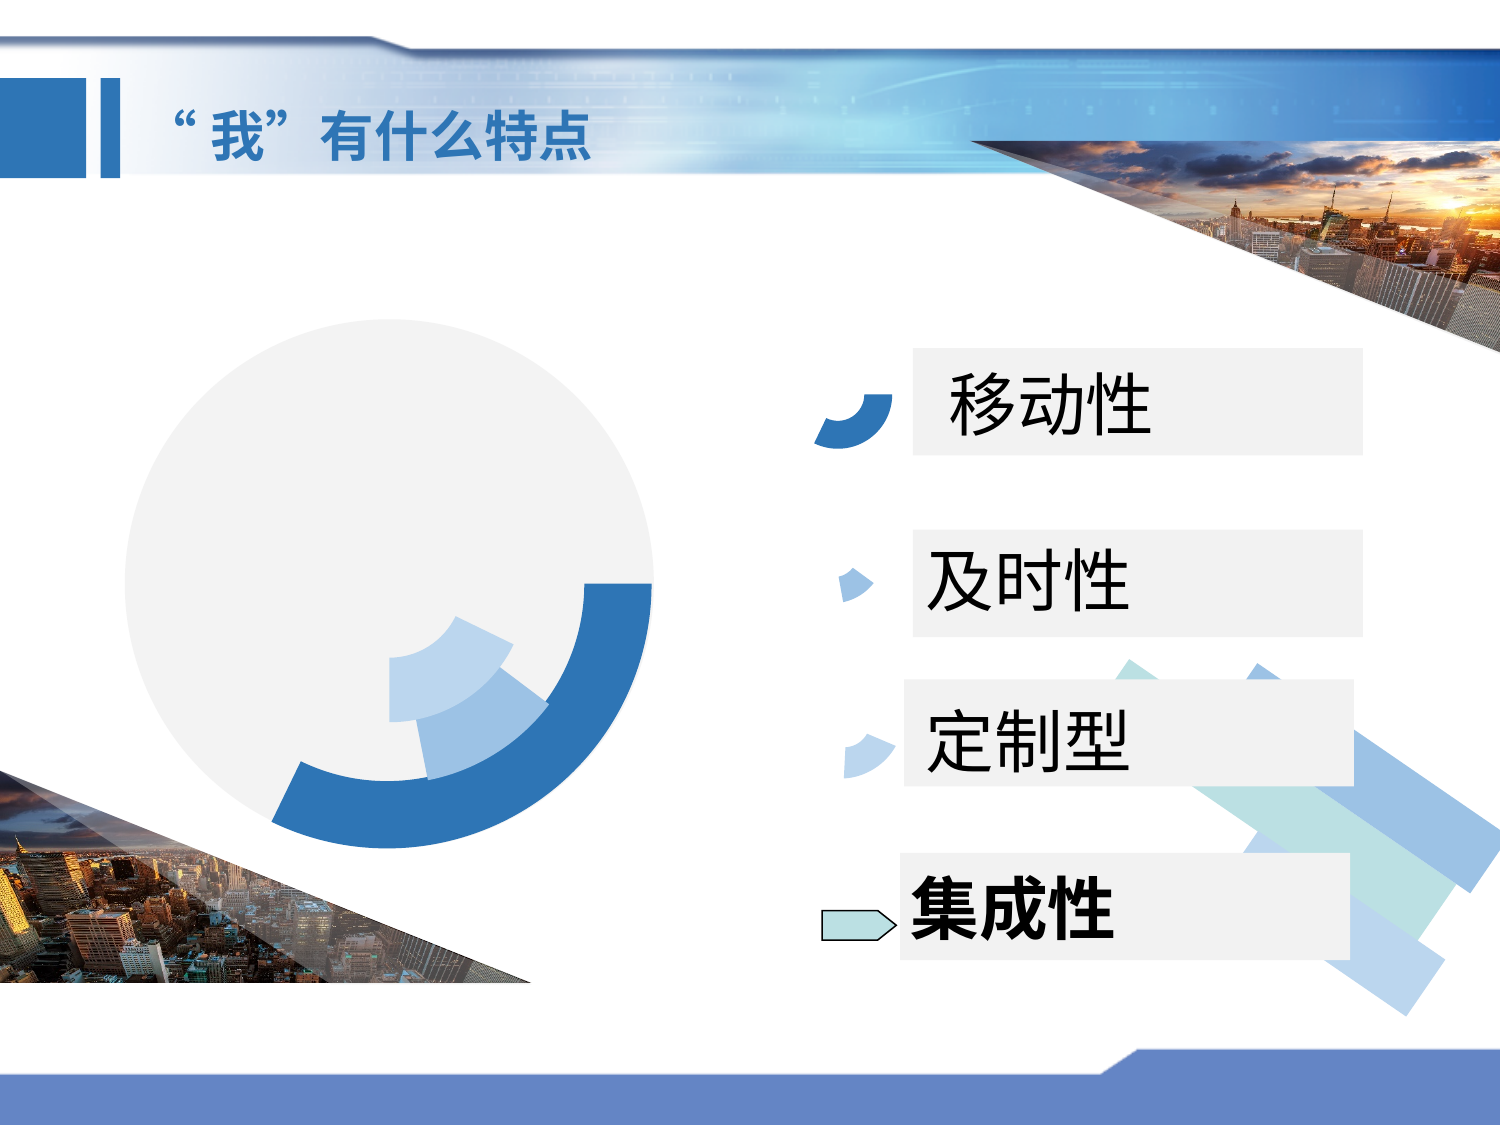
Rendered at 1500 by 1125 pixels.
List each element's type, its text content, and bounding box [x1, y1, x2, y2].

text_box 集成性 [895, 858, 1178, 956]
text_box [470, 583, 652, 804]
text_box [904, 679, 1178, 787]
text_box 移动性 [933, 354, 1356, 452]
text_box [822, 910, 895, 941]
text_box [900, 956, 1178, 961]
text_box [900, 852, 1178, 858]
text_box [0, 77, 726, 195]
text_box [912, 628, 1178, 638]
text_box [416, 667, 550, 768]
text_box [912, 348, 1363, 456]
text_box [389, 616, 514, 723]
text_box [912, 529, 1363, 592]
text_box 及时性 [911, 530, 1356, 628]
text_box [124, 319, 654, 805]
text_box [814, 394, 893, 449]
text_box 定制型 [911, 691, 1178, 789]
text_box [843, 733, 896, 779]
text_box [1183, 593, 1391, 1025]
picture [0, 0, 1500, 1125]
text_box [838, 567, 874, 603]
text_box [297, 761, 317, 768]
